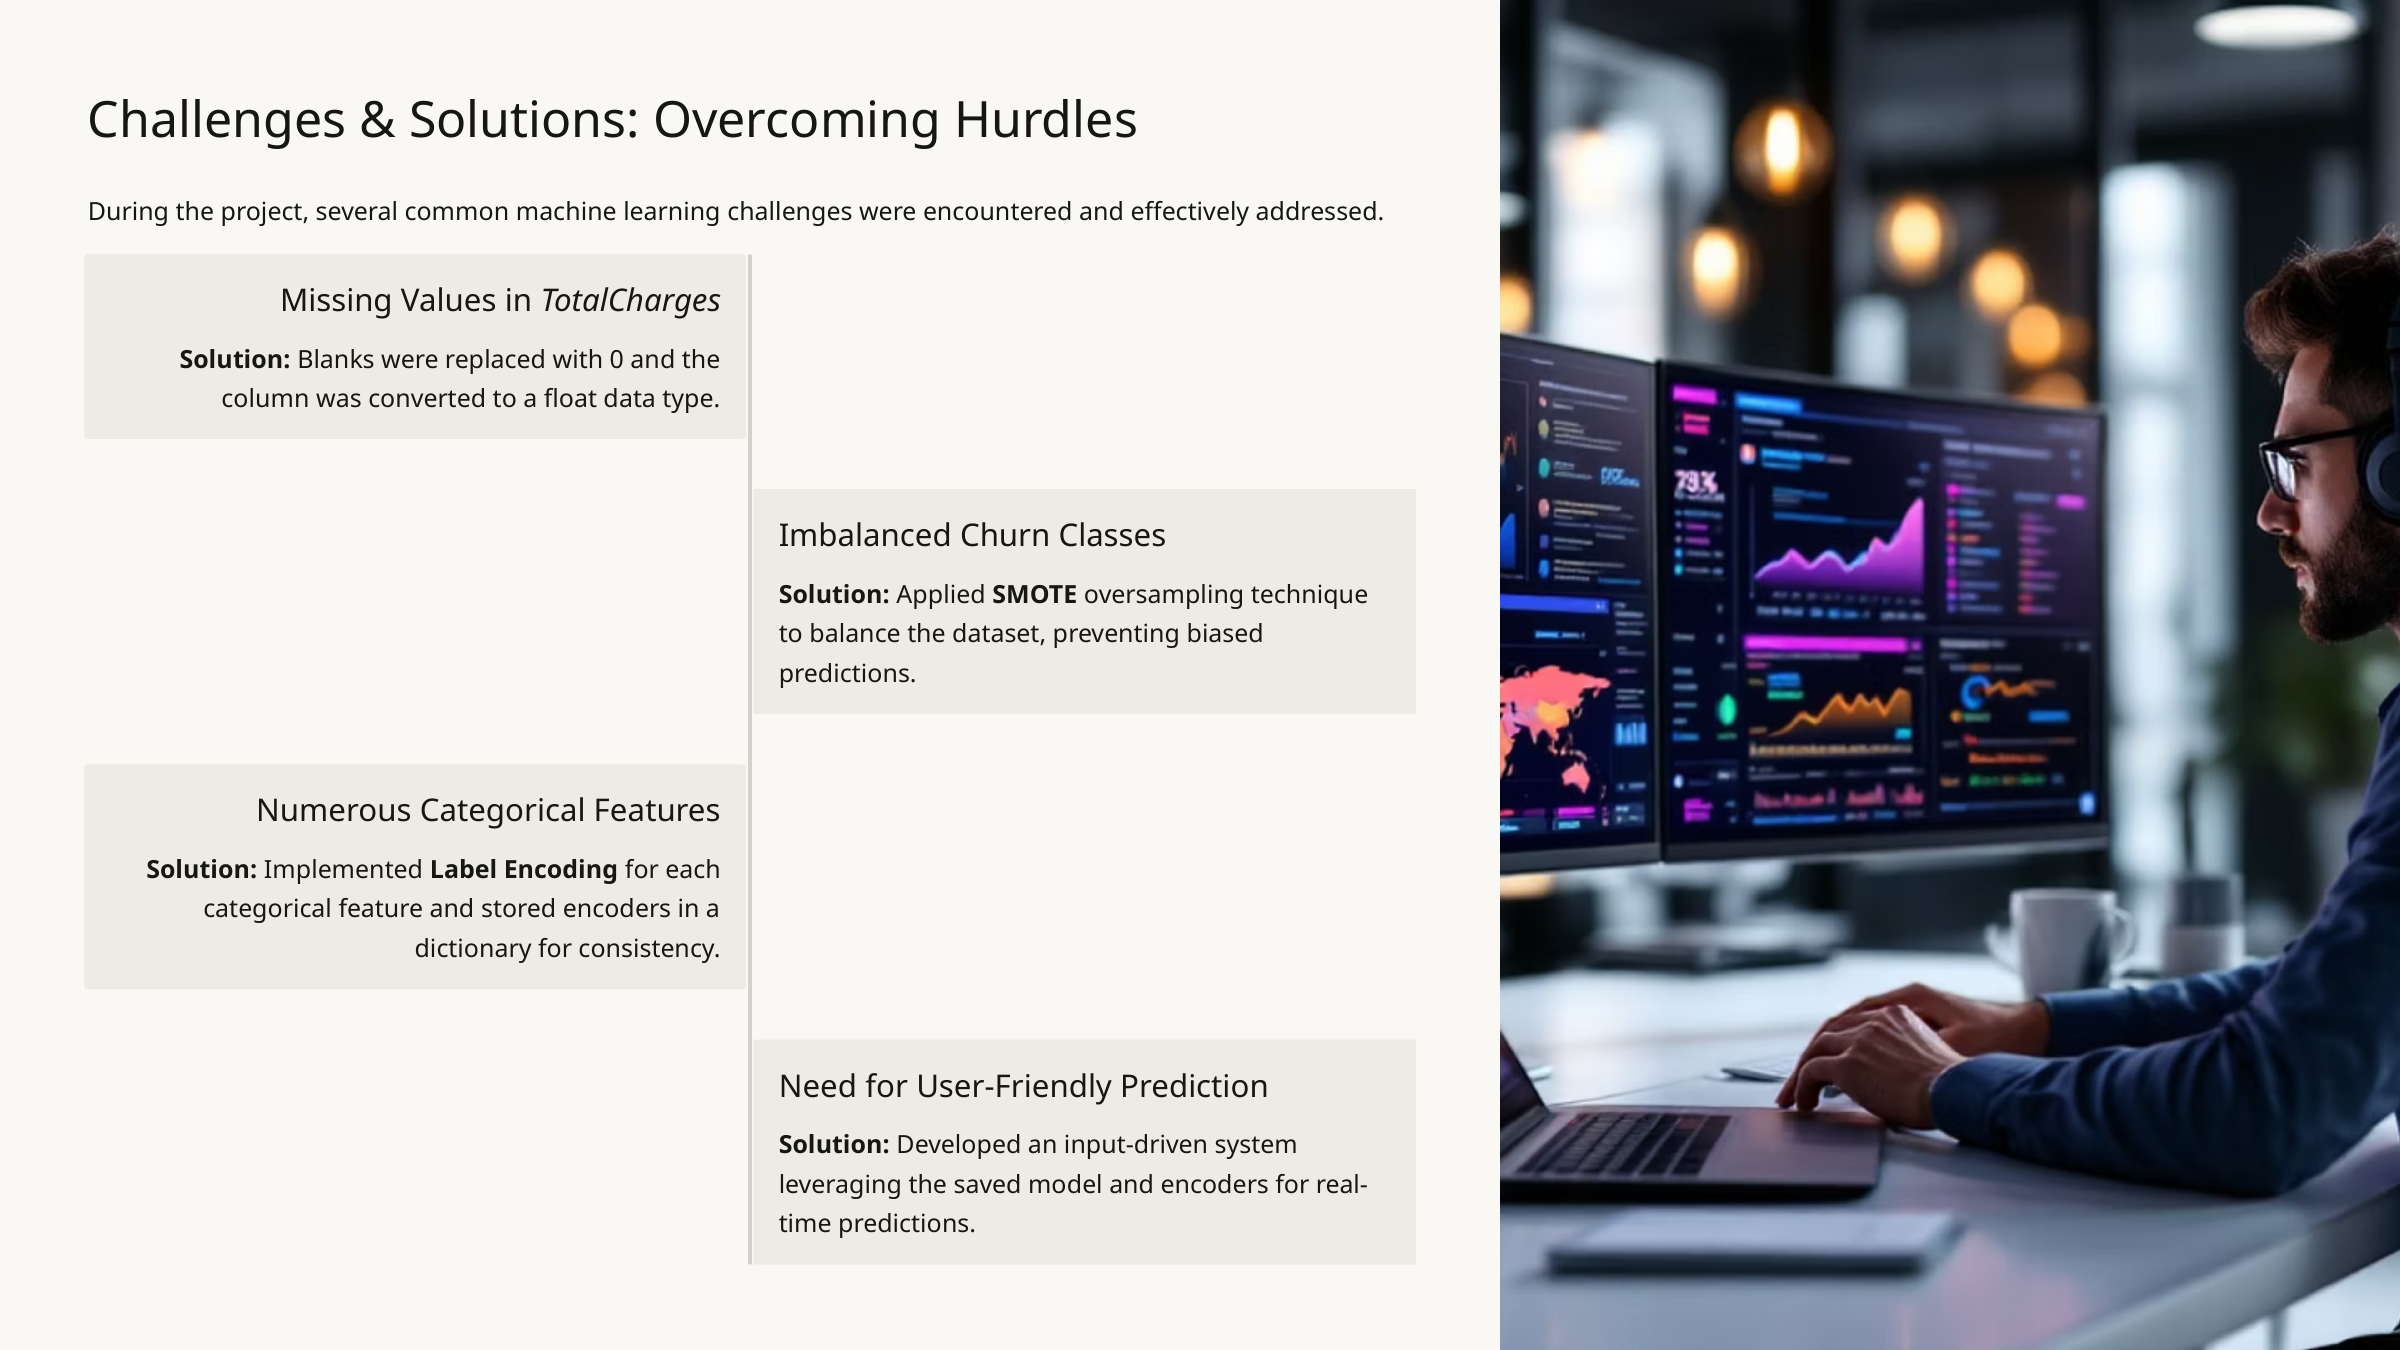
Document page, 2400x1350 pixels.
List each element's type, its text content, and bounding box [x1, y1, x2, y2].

text_box Solution: Blanks were replaced with 0 and the column was converted to a float data type. [109, 333, 722, 414]
text_box Missing Values in TotalCharges [270, 279, 722, 319]
text_box Need for User-Friendly Prediction [778, 1064, 1278, 1104]
text_box [84, 764, 747, 990]
text_box Numerous Categorical Features [255, 789, 722, 829]
text_box During the project, several common machine learning challenges were encountered and effectively addressed. [87, 185, 1413, 226]
text_box Challenges & Solutions: Overcoming Hurdles [87, 85, 1134, 149]
text_box Solution: Developed an input-driven system leveraging the saved model and encoders for real-time predictions. [778, 1119, 1391, 1240]
text_box [84, 254, 747, 439]
picture [1499, 0, 2400, 1350]
text_box [753, 489, 1416, 715]
text_box [753, 1039, 1416, 1265]
text_box Solution: Applied SMOTE oversampling technique to balance the dataset, preventing biased predictions. [778, 568, 1391, 690]
text_box [748, 254, 752, 1265]
text_box Imbalanced Churn Classes [778, 514, 1173, 554]
text_box Solution: Implemented Label Encoding for each categorical feature and stored encoders in a dictionary for consistency. [109, 843, 722, 965]
